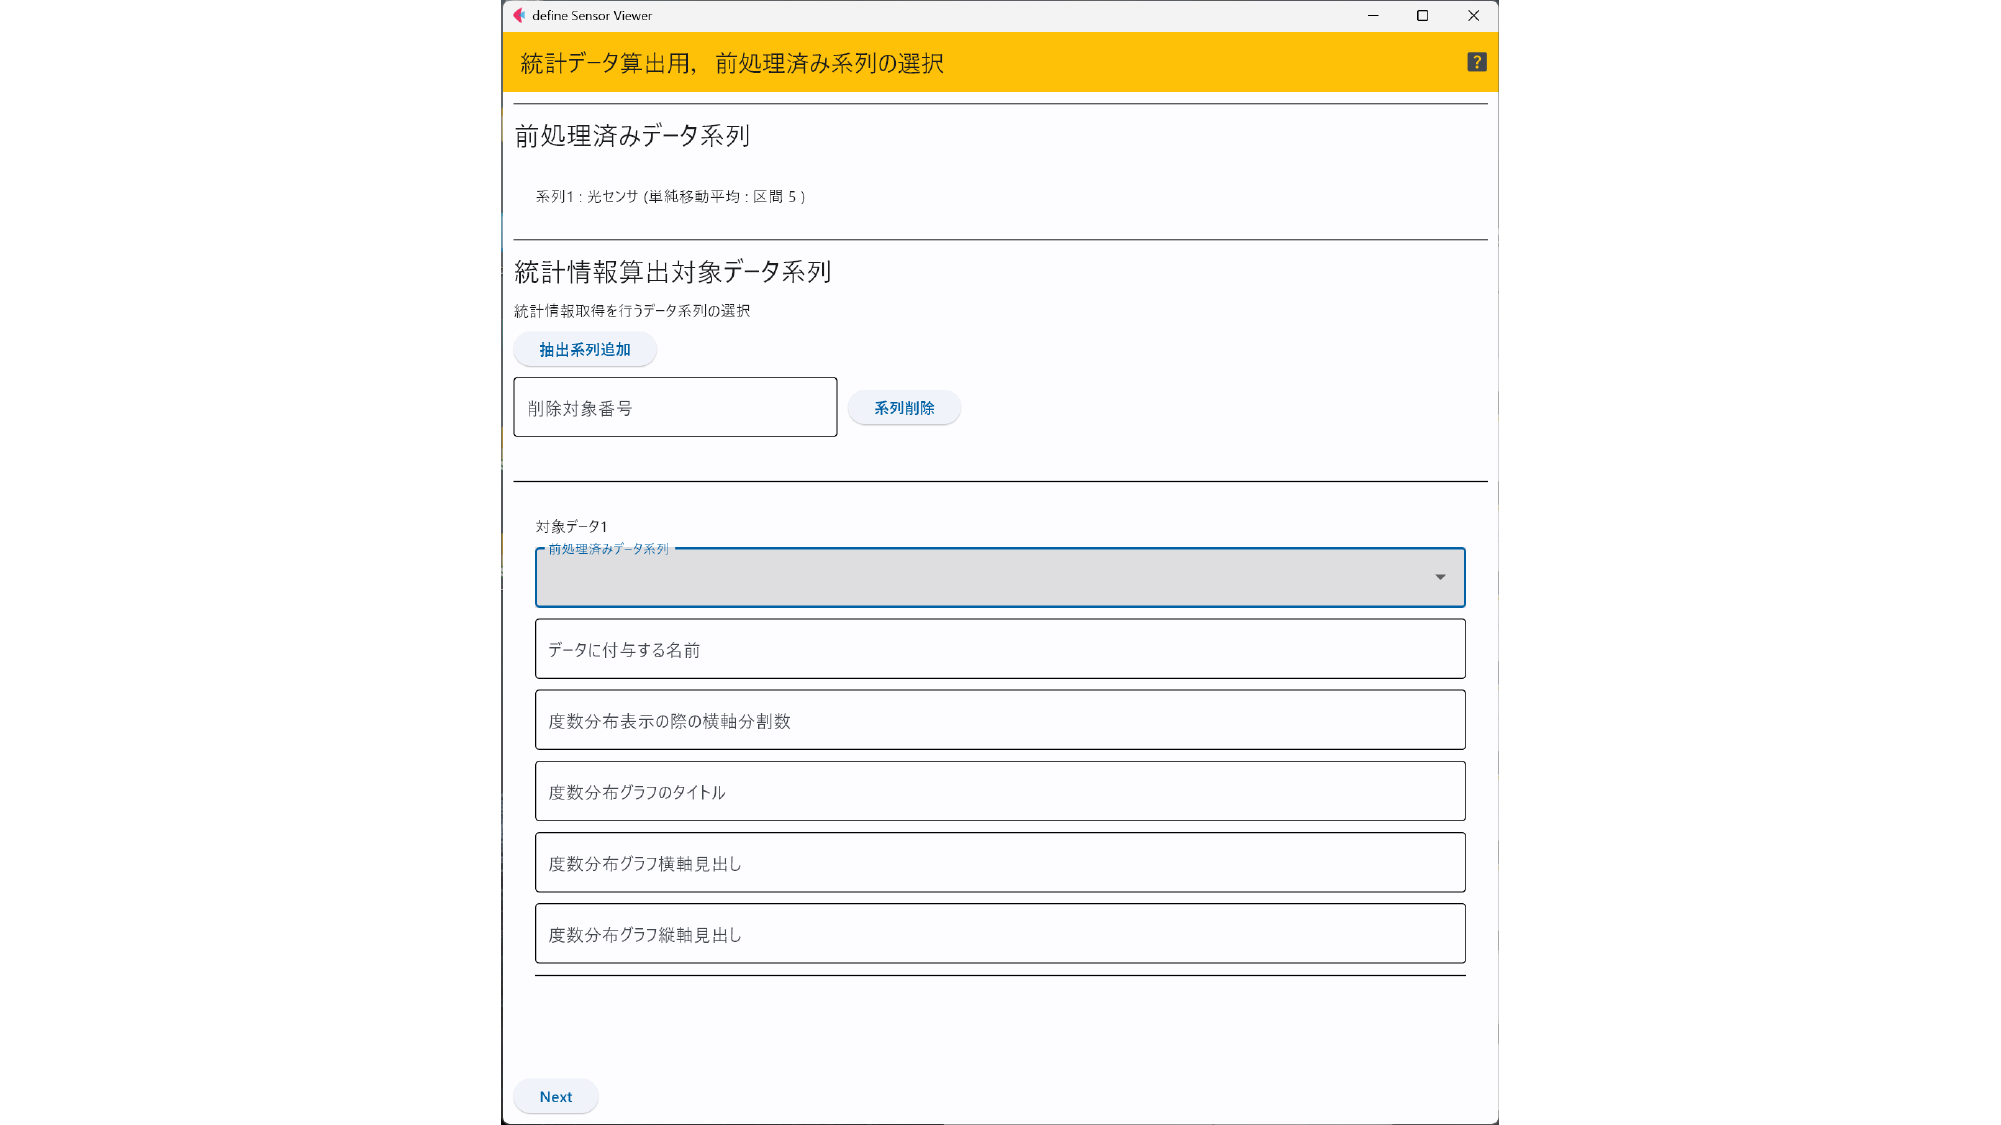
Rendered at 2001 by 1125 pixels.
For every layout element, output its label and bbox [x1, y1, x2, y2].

picture [501, 0, 1499, 1125]
